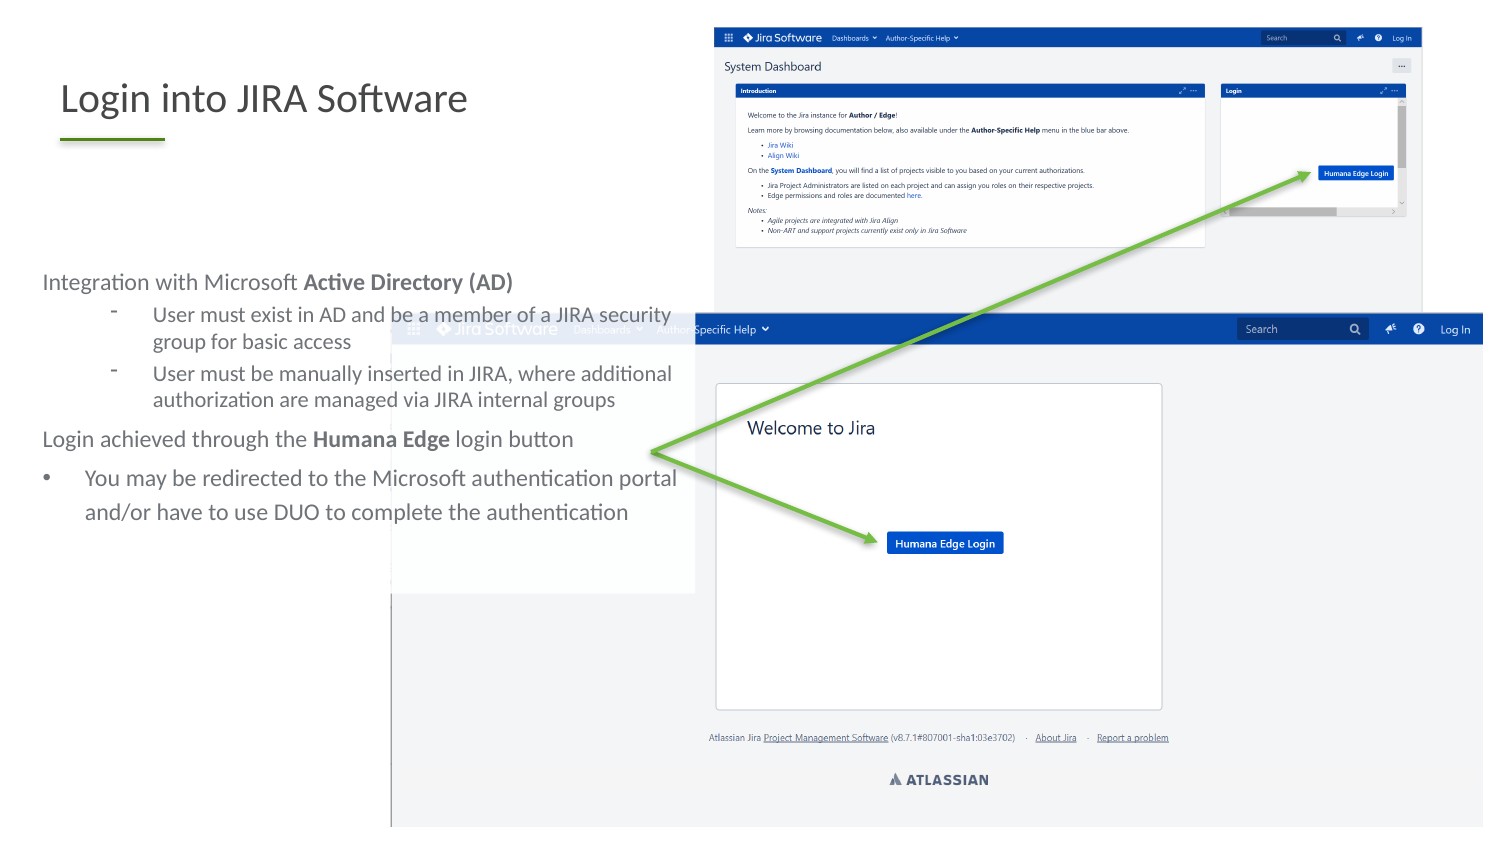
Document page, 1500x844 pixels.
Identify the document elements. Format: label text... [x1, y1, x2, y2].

title Login into JIRA Software [45, 63, 709, 147]
picture [389, 26, 1483, 828]
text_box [650, 461, 879, 543]
text_box Integration with Microsoft Active Directory (AD) User must exist in AD and be a member of a JIRA security group for basic access User must be manually inserted in JIRA, where additional authorization are managed via JIRA internal groups Login achieved through the Humana Edge login button You may be redirected to the Microsoft authentication portal and/or have to use DUO to complete the authentication [27, 253, 645, 594]
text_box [650, 171, 1312, 453]
